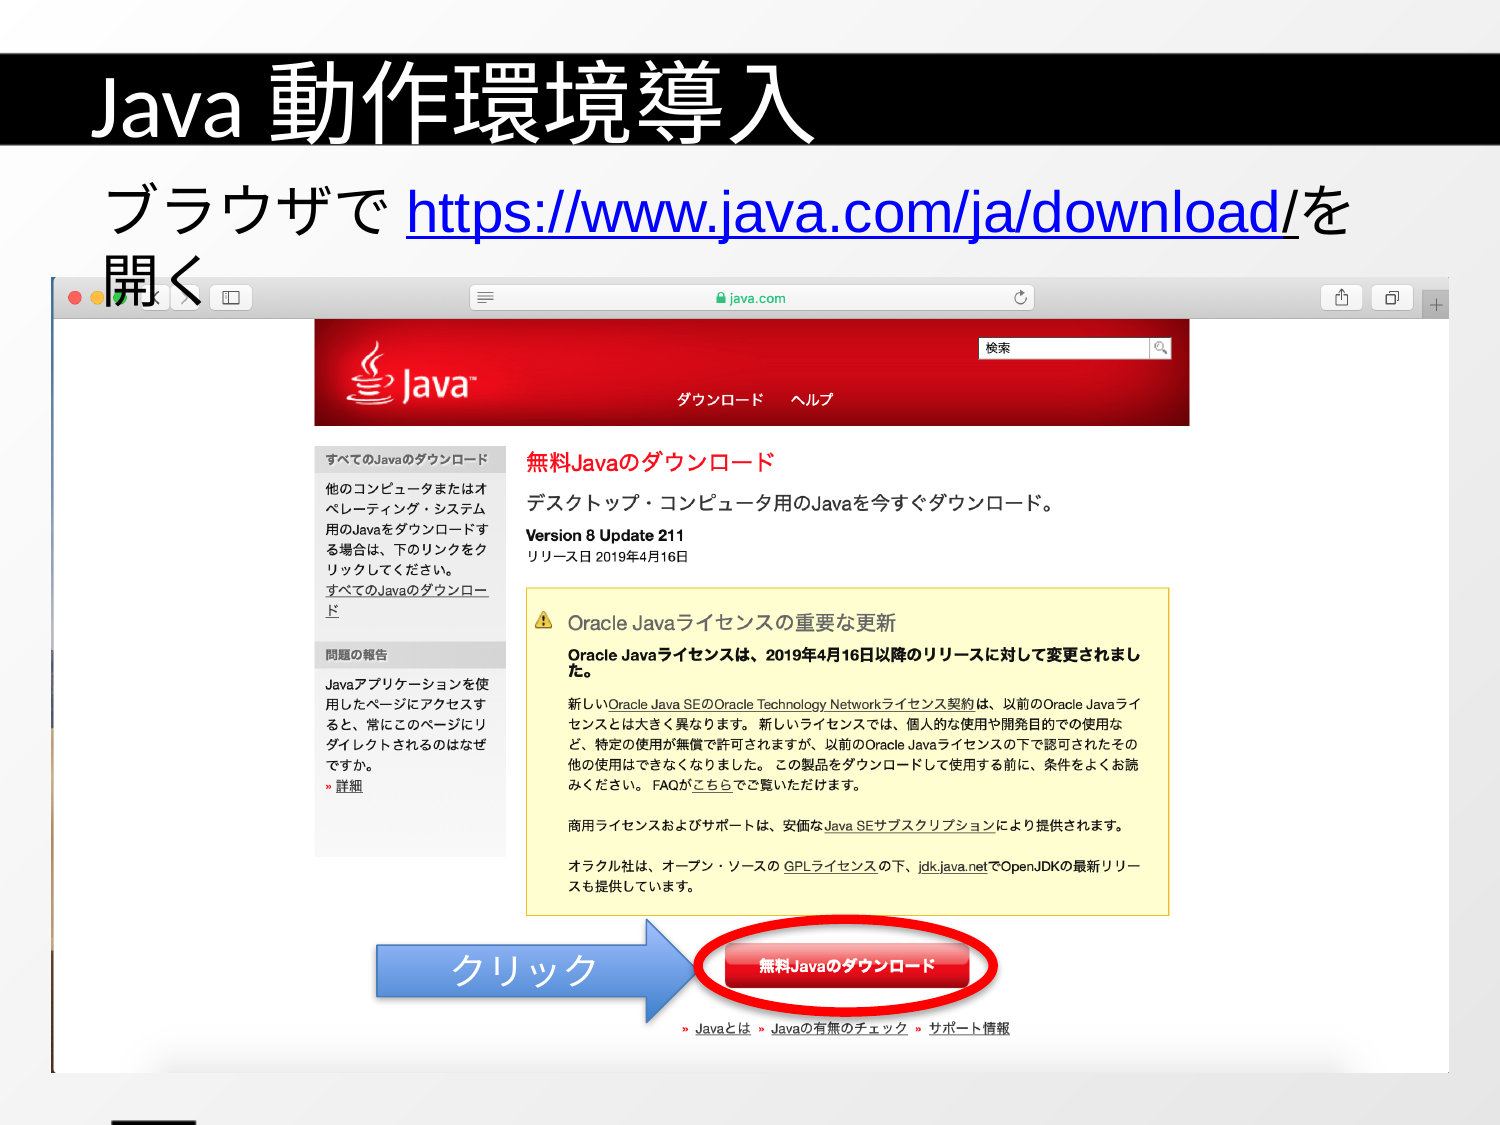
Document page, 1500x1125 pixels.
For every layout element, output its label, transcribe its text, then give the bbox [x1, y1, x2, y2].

text_box ブラウザでhttps://www.java.com/ja/download/を開く [86, 166, 1425, 275]
title Java動作環境導入 [75, 45, 1425, 156]
picture [0, 0, 1500, 1125]
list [51, 277, 1449, 1074]
